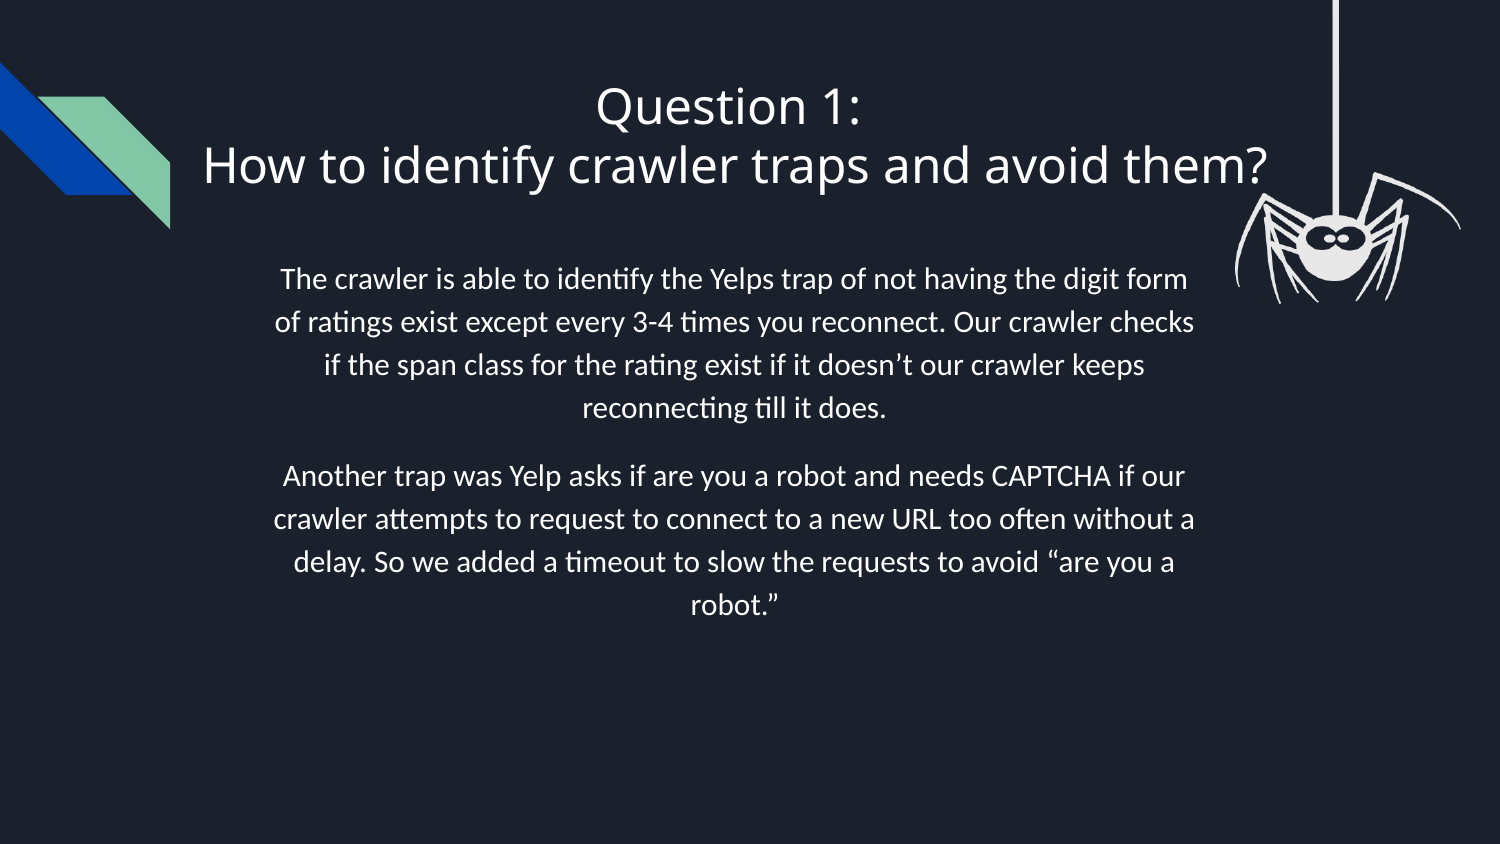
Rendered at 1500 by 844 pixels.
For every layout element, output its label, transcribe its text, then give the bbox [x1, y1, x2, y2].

picture [1154, 0, 1500, 307]
title Question 1: How to identify crawler traps and avoid them? [157, 59, 1149, 210]
list The crawler is able to identify the Yelps trap of not having the digit form of ratings exist except every 3-4 times you reconnect. Our crawler checks if the span class for the rating exist if it doesn’t our crawler keeps reconnecting till it does. Another trap was Yelp asks if are you a robot and needs CAPTCHA if our crawler attempts to request to connect to a new URL too often without a delay. So we added a timeout to slow the requests to avoid “are you a robot.” [254, 237, 1216, 739]
